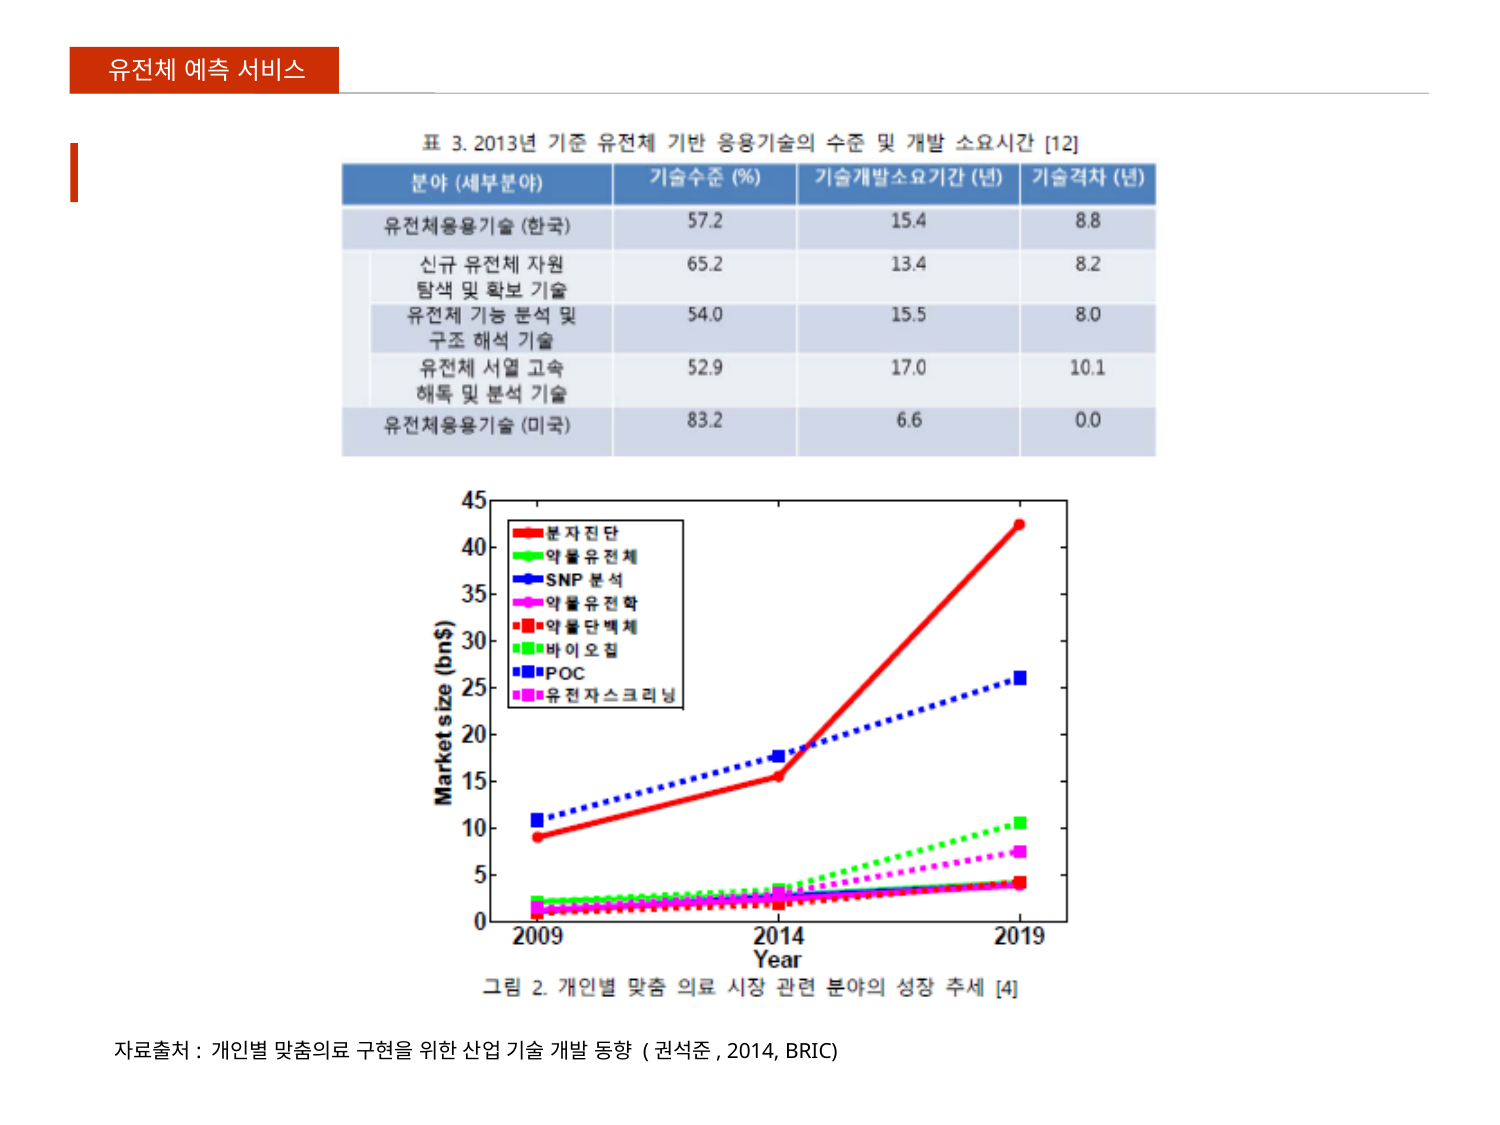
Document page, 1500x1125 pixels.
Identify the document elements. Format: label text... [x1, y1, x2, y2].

text_box 자료출처: 개인별 맞춤의료 구현을 위한 산업 기술 개발 동향 (권석준, 2014, BRIC) [100, 1030, 928, 1070]
text_box 유전체 예측 서비스 [49, 46, 366, 92]
picture [324, 113, 1180, 1034]
